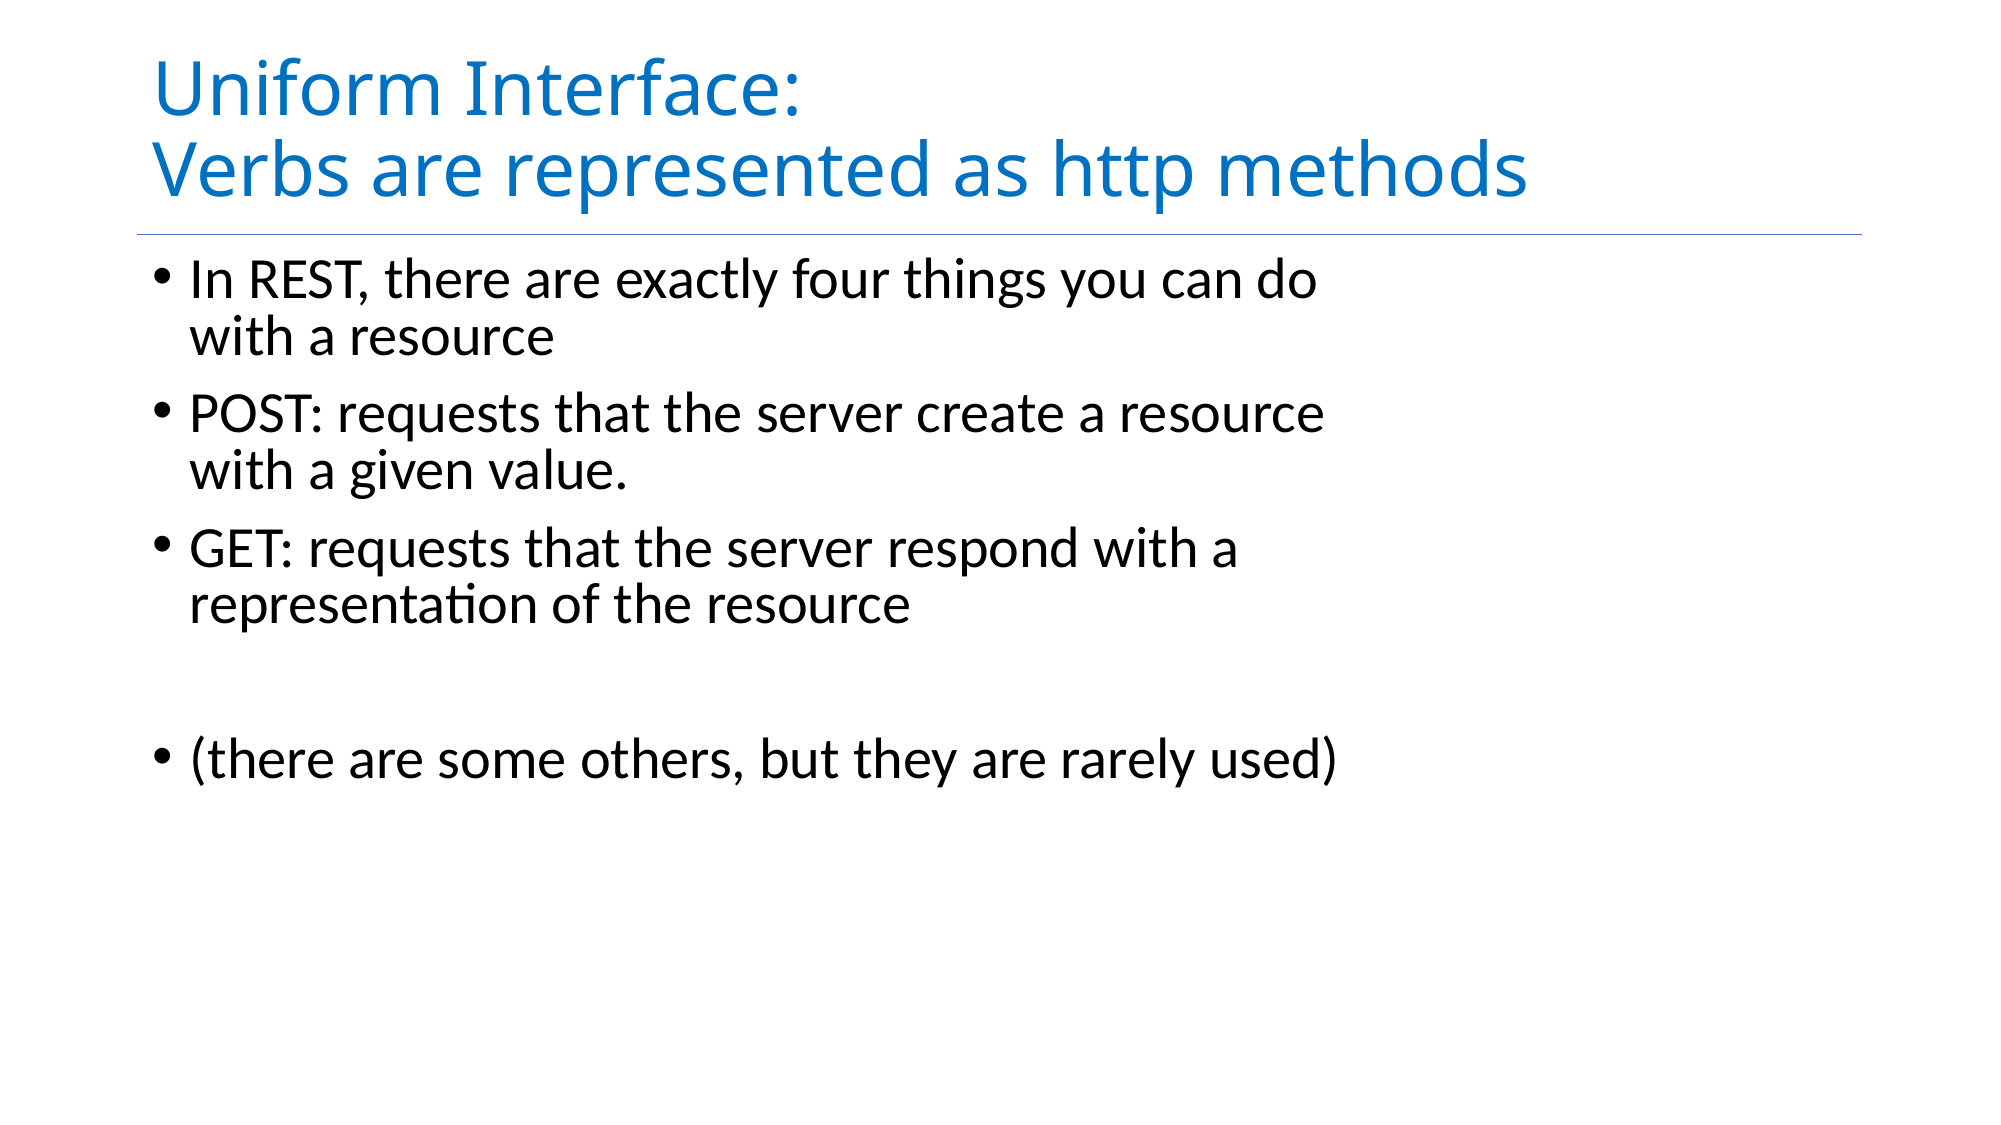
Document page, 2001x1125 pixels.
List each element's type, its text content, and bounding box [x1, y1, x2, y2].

list In REST, there are exactly four things you can do with a resource POST: requests that the server create a resource with a given value. GET: requests that the server respond with a representation of the resource (there are some others, but they are rarely used) [137, 246, 1432, 960]
title Uniform Interface: Verbs are represented as http methods [137, 3, 1863, 221]
